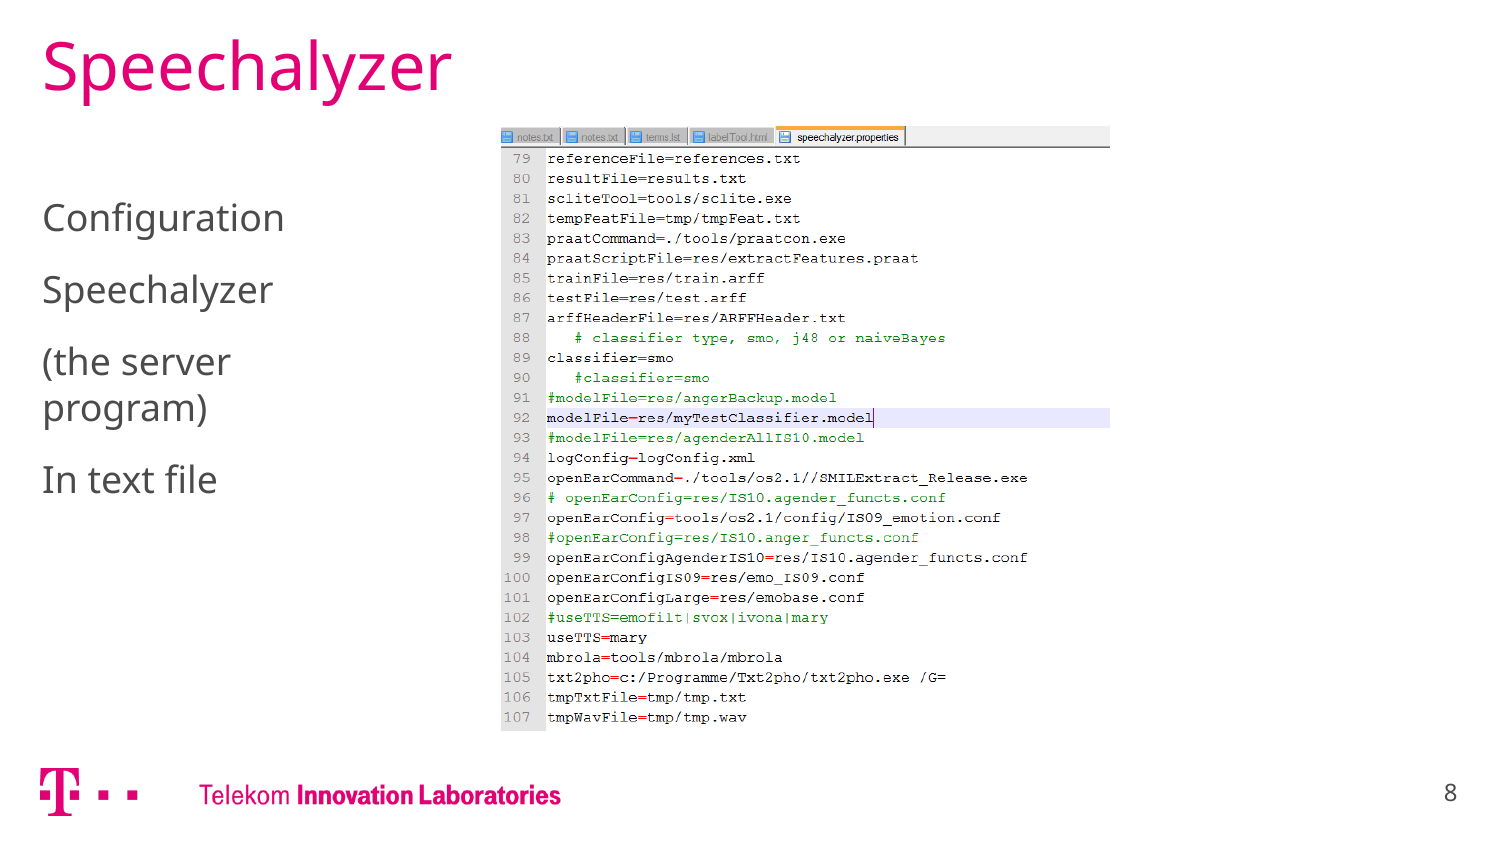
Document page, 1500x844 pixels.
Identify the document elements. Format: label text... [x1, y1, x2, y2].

slide_number 8 [1410, 776, 1458, 813]
picture [501, 126, 1111, 732]
list Configuration Speechalyzer (the server program) In text file [41, 191, 290, 723]
title Speechalyzer [41, 32, 1458, 99]
picture [40, 768, 561, 816]
